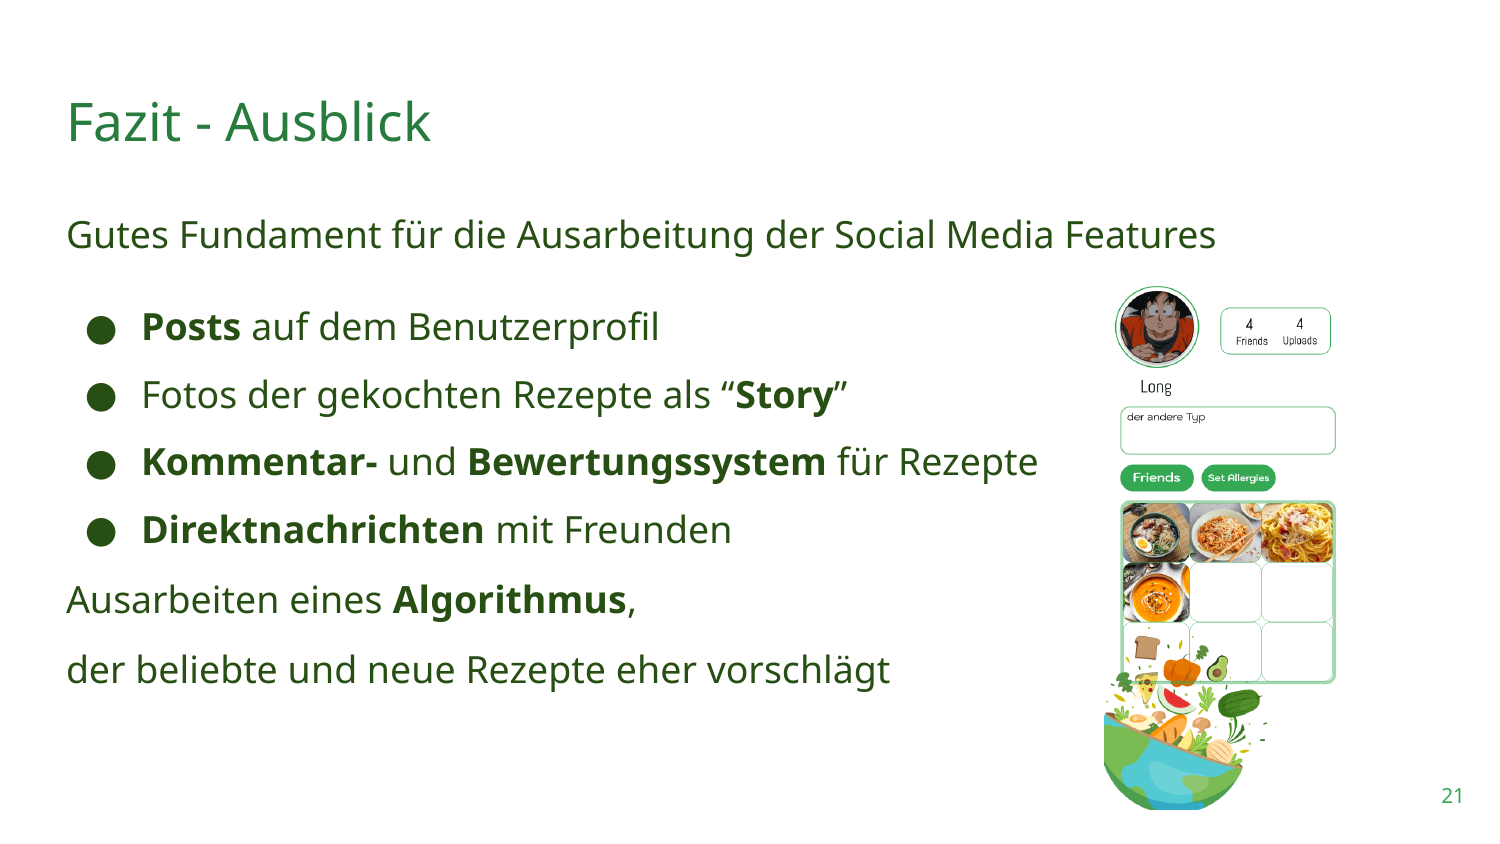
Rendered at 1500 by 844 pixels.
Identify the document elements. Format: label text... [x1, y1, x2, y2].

title Fazit - Ausblick [51, 72, 1449, 167]
list Gutes Fundament für die Ausarbeitung der Social Media Features Posts auf dem Benutzerprofil Fotos der gekochten Rezepte als “Story” Kommentar- und Bewertungssystem für Rezepte Direktnachrichten mit Freunden Ausarbeiten eines Algorithmus, der beliebte und neue Rezepte eher vorschlägt [51, 189, 1449, 750]
picture [1103, 273, 1353, 811]
slide_number ‹#› [1389, 764, 1480, 830]
